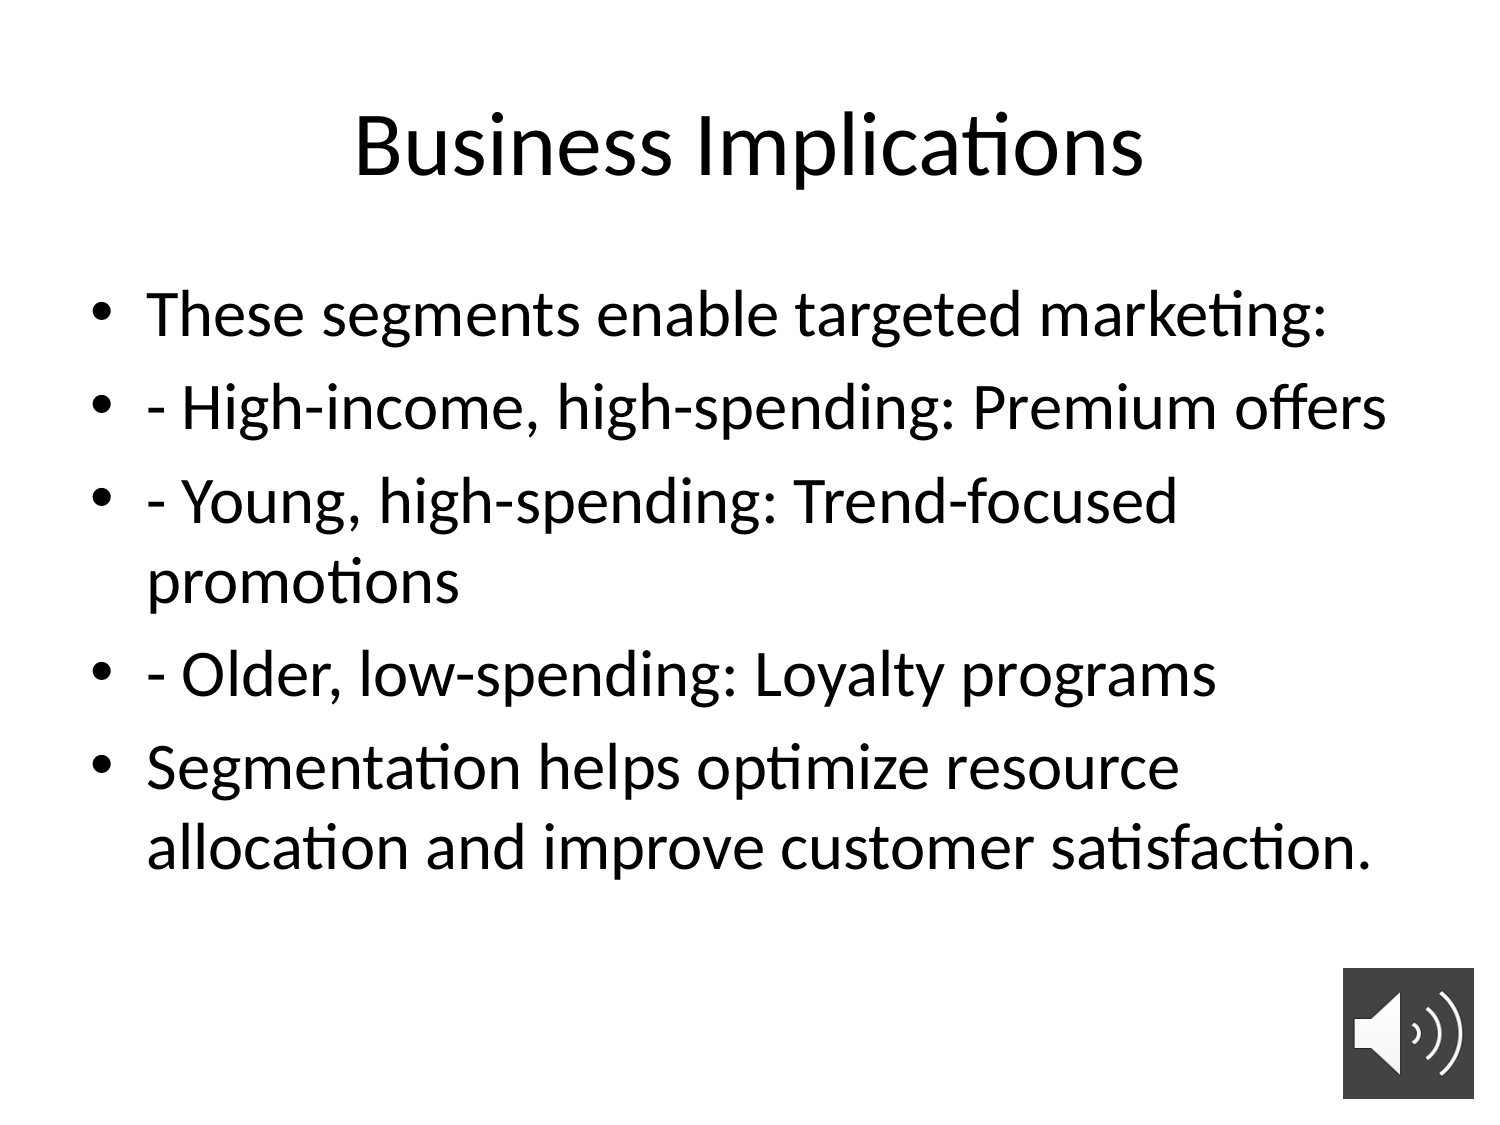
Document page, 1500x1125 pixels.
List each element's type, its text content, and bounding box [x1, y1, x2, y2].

picture [1341, 966, 1476, 1101]
list These segments enable targeted marketing: - High-income, high-spending: Premium offers - Young, high-spending: Trend-focused promotions - Older, low-spending: Loyalty programs Segmentation helps optimize resource allocation and improve customer satisfaction. [75, 262, 1425, 1005]
title Business Implications [75, 45, 1425, 233]
